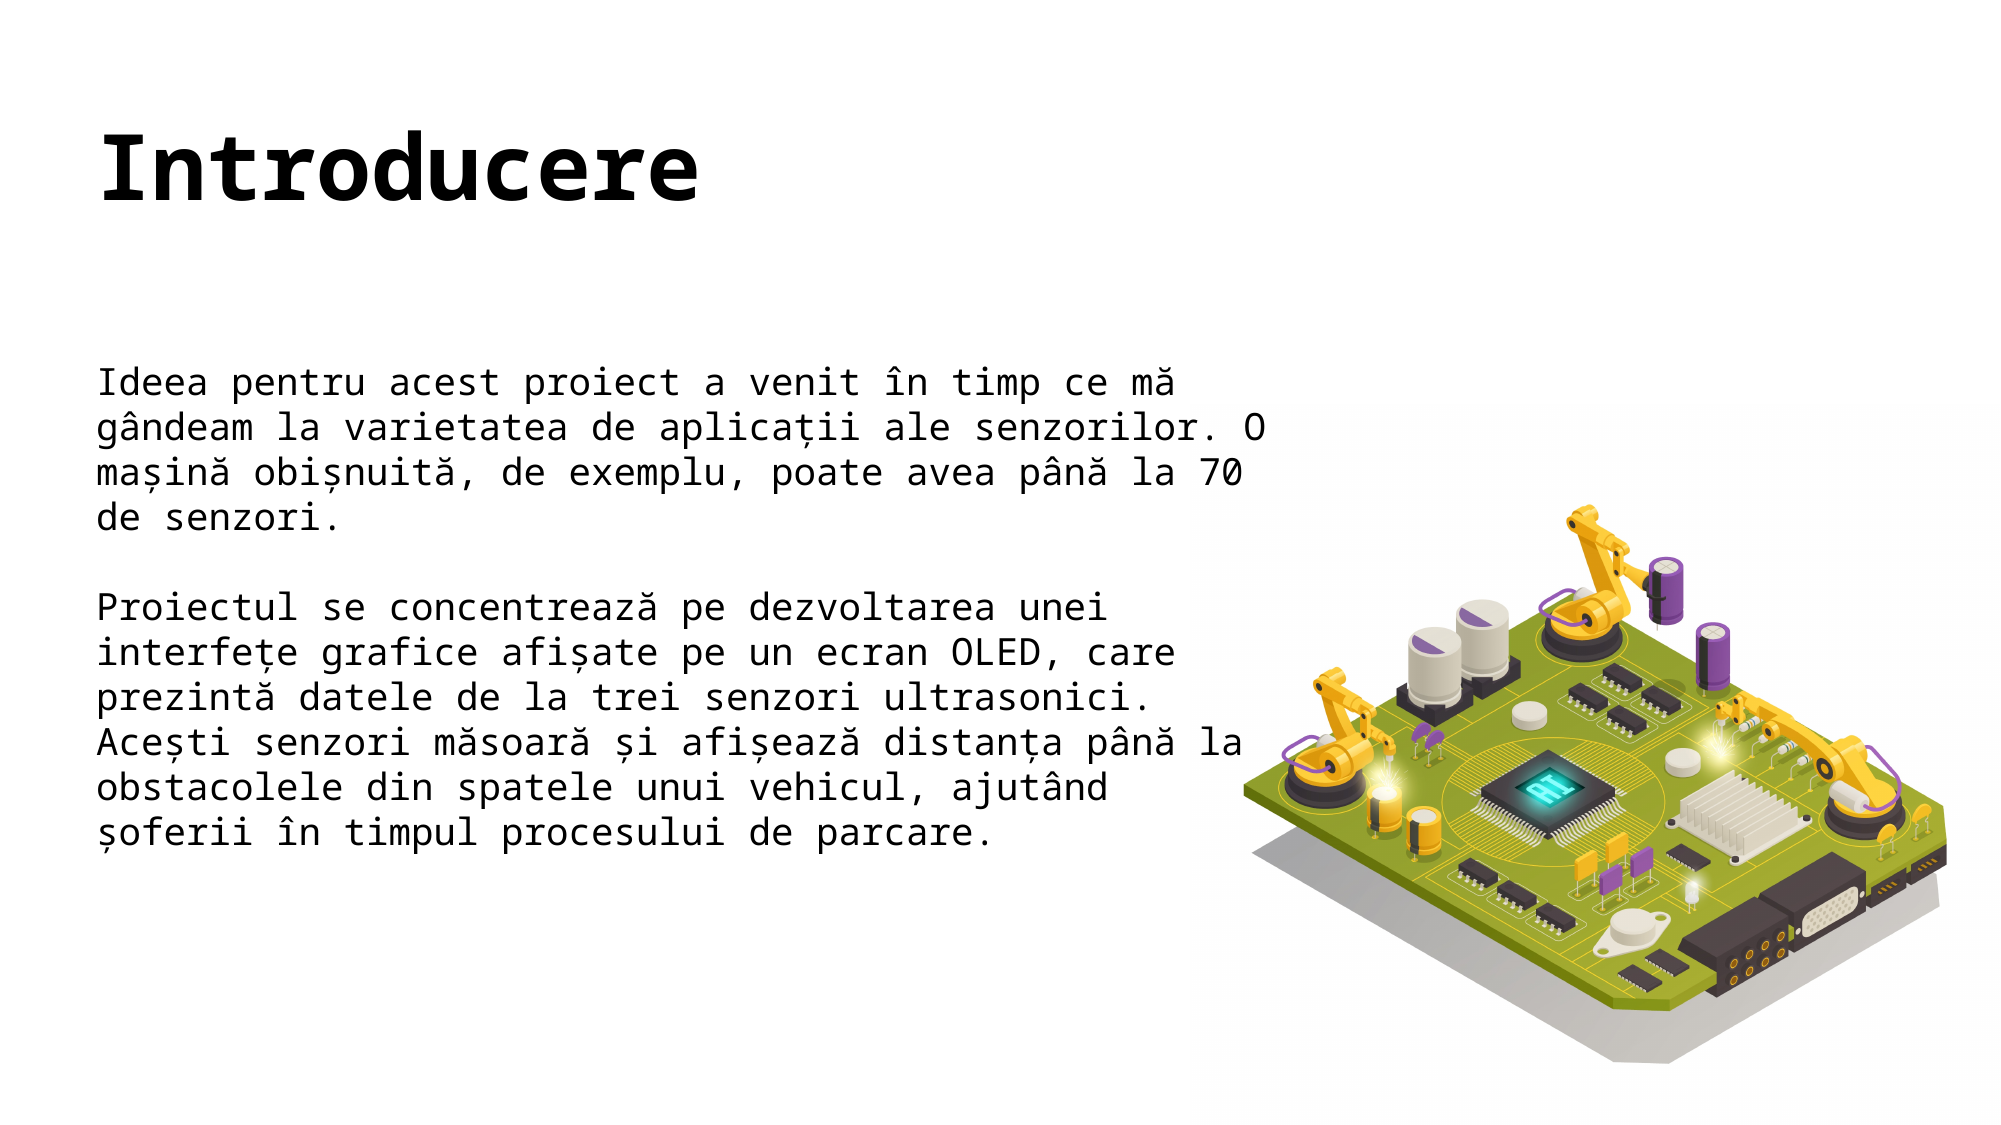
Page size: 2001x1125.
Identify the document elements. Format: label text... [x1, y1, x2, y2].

title Introducere [81, 18, 1963, 324]
text_box Ideea pentru acest proiect a venit în timp ce mă gândeam la varietatea de aplicații ale senzorilor. O mașină obișnuită, de exemplu, poate avea până la 70 de senzori. Proiectul se concentrează pe dezvoltarea unei interfețe grafice afișate pe un ecran OLED, care prezintă datele de la trei senzori ultrasonici. Acești senzori măsoară și afișează distanța până la obstacolele din spatele unui vehicul, ajutând șoferii în timpul procesului de parcare. [81, 350, 1295, 861]
picture [1189, 404, 2000, 1125]
